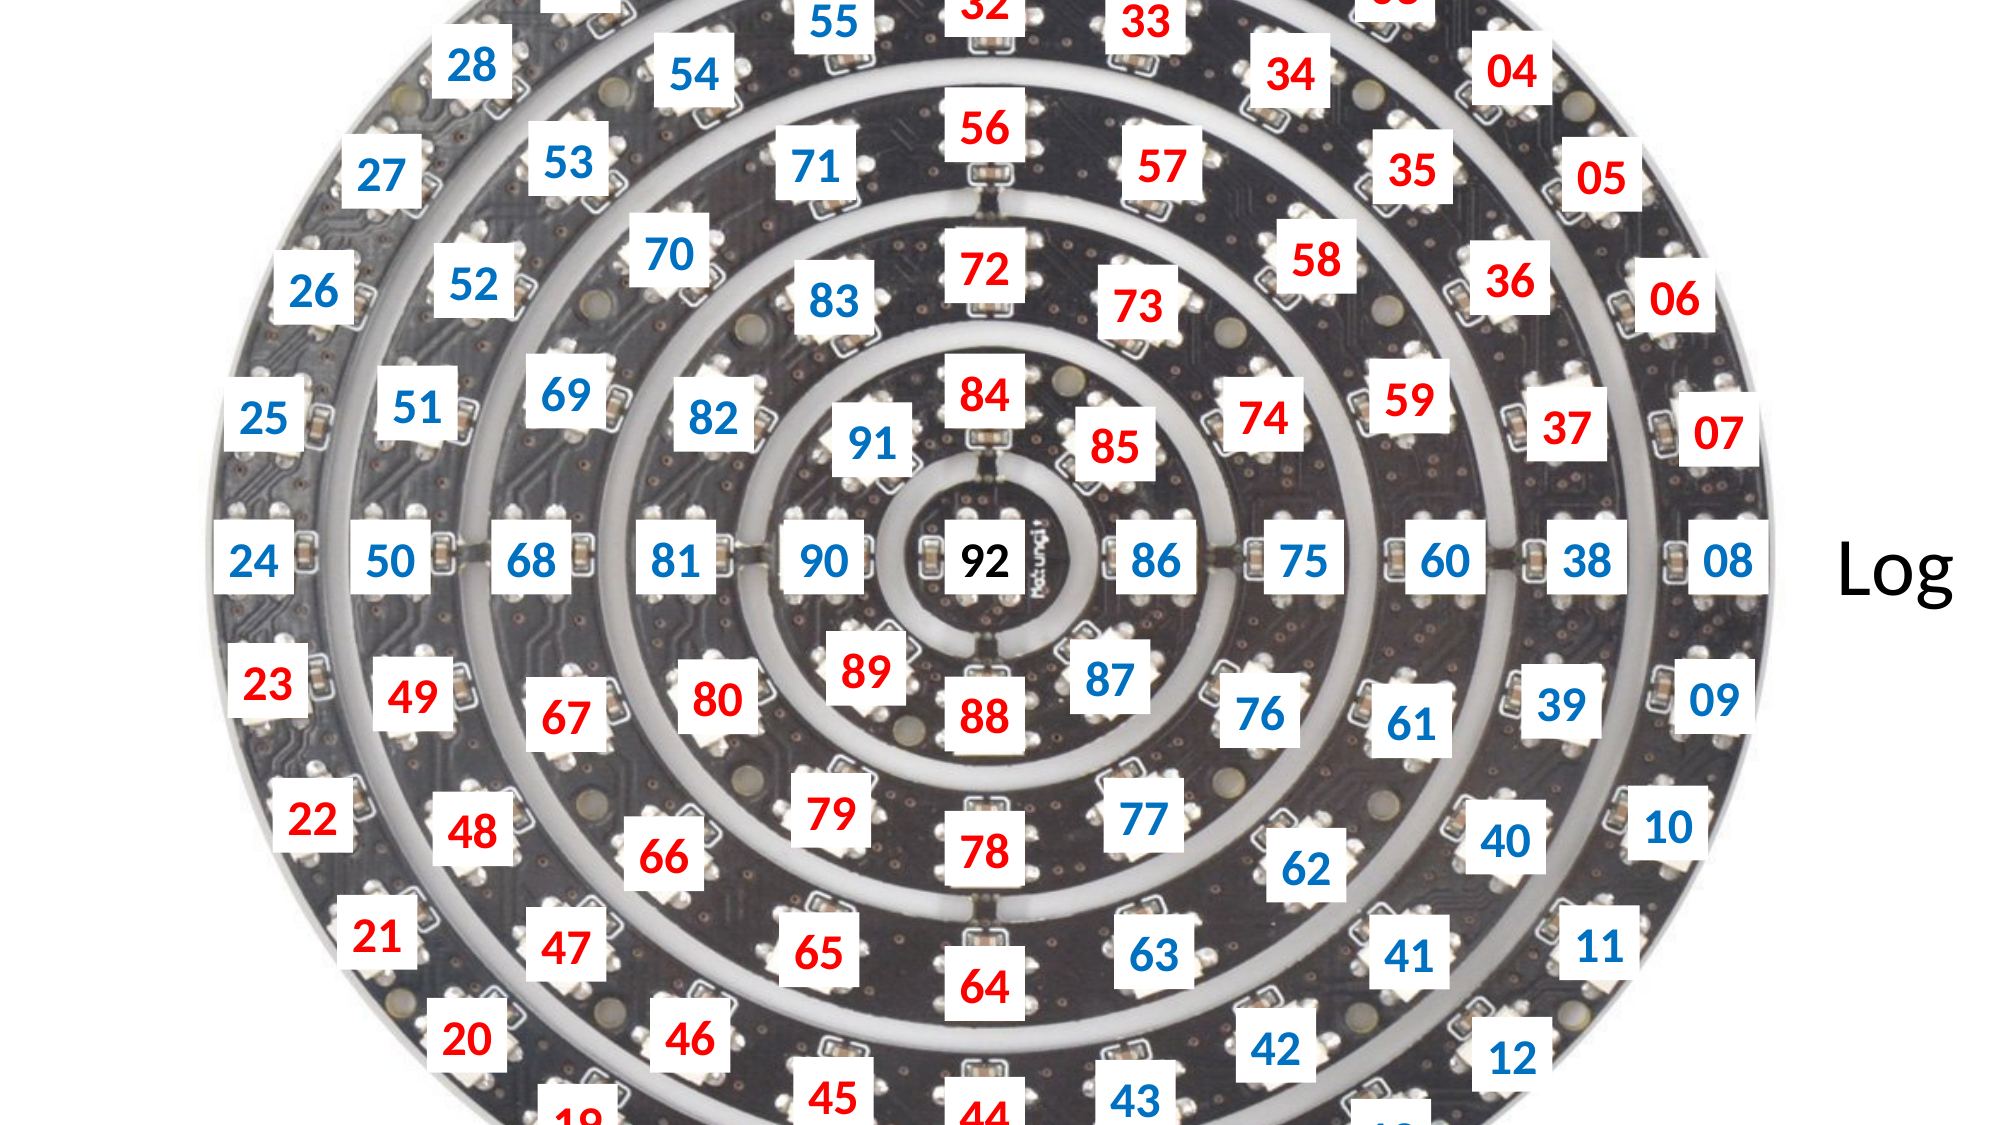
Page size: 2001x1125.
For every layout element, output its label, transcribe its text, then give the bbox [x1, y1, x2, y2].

picture [144, 0, 1856, 1125]
text_box Log [1856, 504, 2000, 620]
